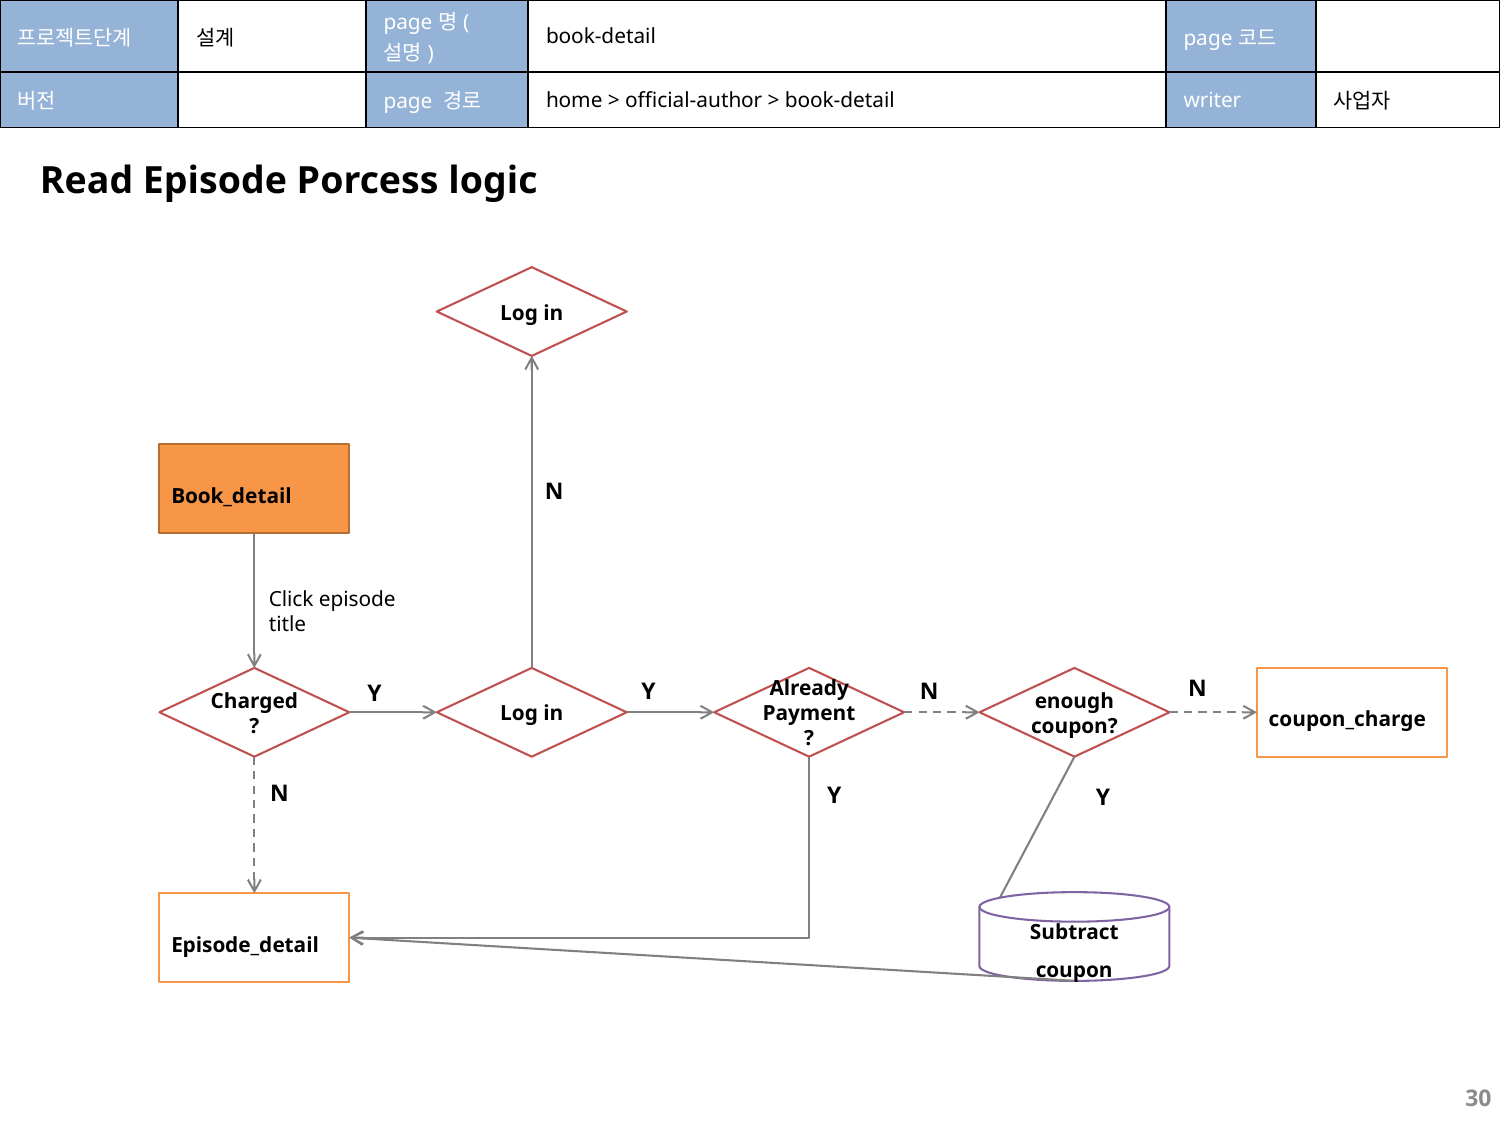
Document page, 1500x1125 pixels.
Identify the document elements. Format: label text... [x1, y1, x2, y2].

slide_number 30 [1156, 1069, 1500, 1125]
text_box Y [349, 671, 400, 711]
text_box Already Payment? [712, 666, 904, 759]
text_box Y [1079, 774, 1128, 818]
table_cell [179, 73, 365, 127]
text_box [488, 617, 670, 934]
text_box 8 [488, 938, 670, 943]
text_box Book_detail [157, 442, 351, 535]
text_box Y [809, 772, 860, 816]
text_box enough coupon? [978, 666, 1171, 759]
table_header 설계 [179, 1, 365, 71]
table_cell writer [1167, 73, 1315, 127]
text_box Subtract coupon [977, 890, 1172, 984]
table_cell 사업자 [1317, 73, 1499, 127]
table_header page명(설명) [367, 1, 527, 71]
text_box Click episode title [259, 578, 420, 643]
text_box Log in [434, 265, 629, 358]
text_box N [259, 771, 305, 814]
table_cell page 경로 [367, 73, 527, 127]
table_header book-detail [529, 1, 1165, 71]
text_box Episode_detail [157, 891, 351, 984]
text_box N [1172, 666, 1223, 709]
text_box coupon_charge [1255, 666, 1449, 759]
text_box N [904, 669, 955, 711]
text_box N [537, 469, 580, 512]
text_box Charged? [157, 667, 349, 759]
table_header 프로젝트단계 [1, 1, 177, 71]
text_box Read Episode Porcess logic [25, 148, 1046, 209]
text_box Log in [435, 688, 483, 737]
table_header page코드 [1167, 1, 1315, 71]
table_cell 버전 [1, 73, 177, 127]
table_header [1317, 1, 1499, 71]
table_cell home > official-author > book-detail [529, 73, 1165, 127]
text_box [488, 946, 670, 1078]
